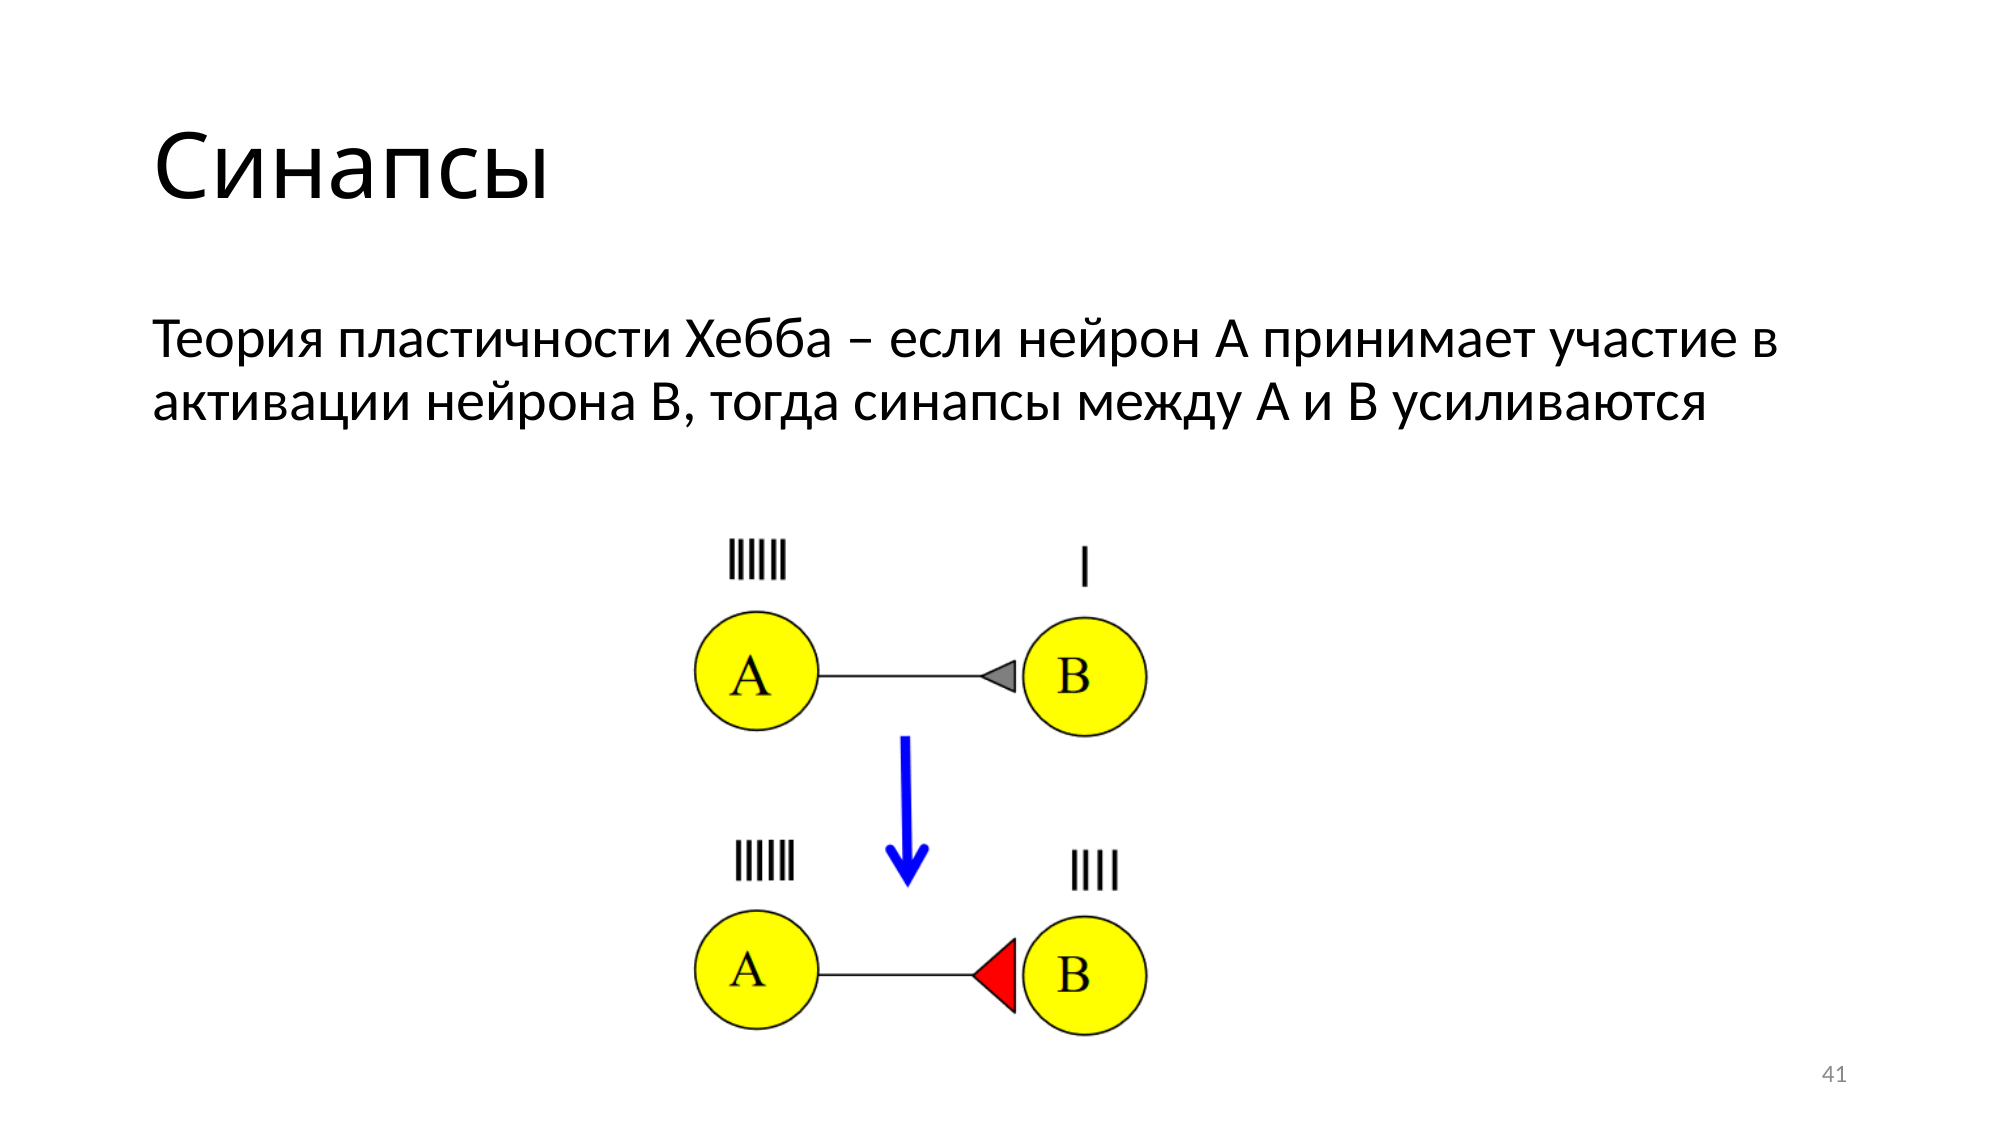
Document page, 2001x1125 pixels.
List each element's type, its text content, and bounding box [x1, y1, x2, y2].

list Теория пластичности Хебба – если нейрон A принимает участие в активации нейрона B, тогда синапсы между A и B усиливаются [137, 299, 1863, 1014]
slide_number 41 [1412, 1042, 1863, 1103]
picture [676, 519, 1194, 1043]
title Синапсы [137, 59, 1863, 278]
